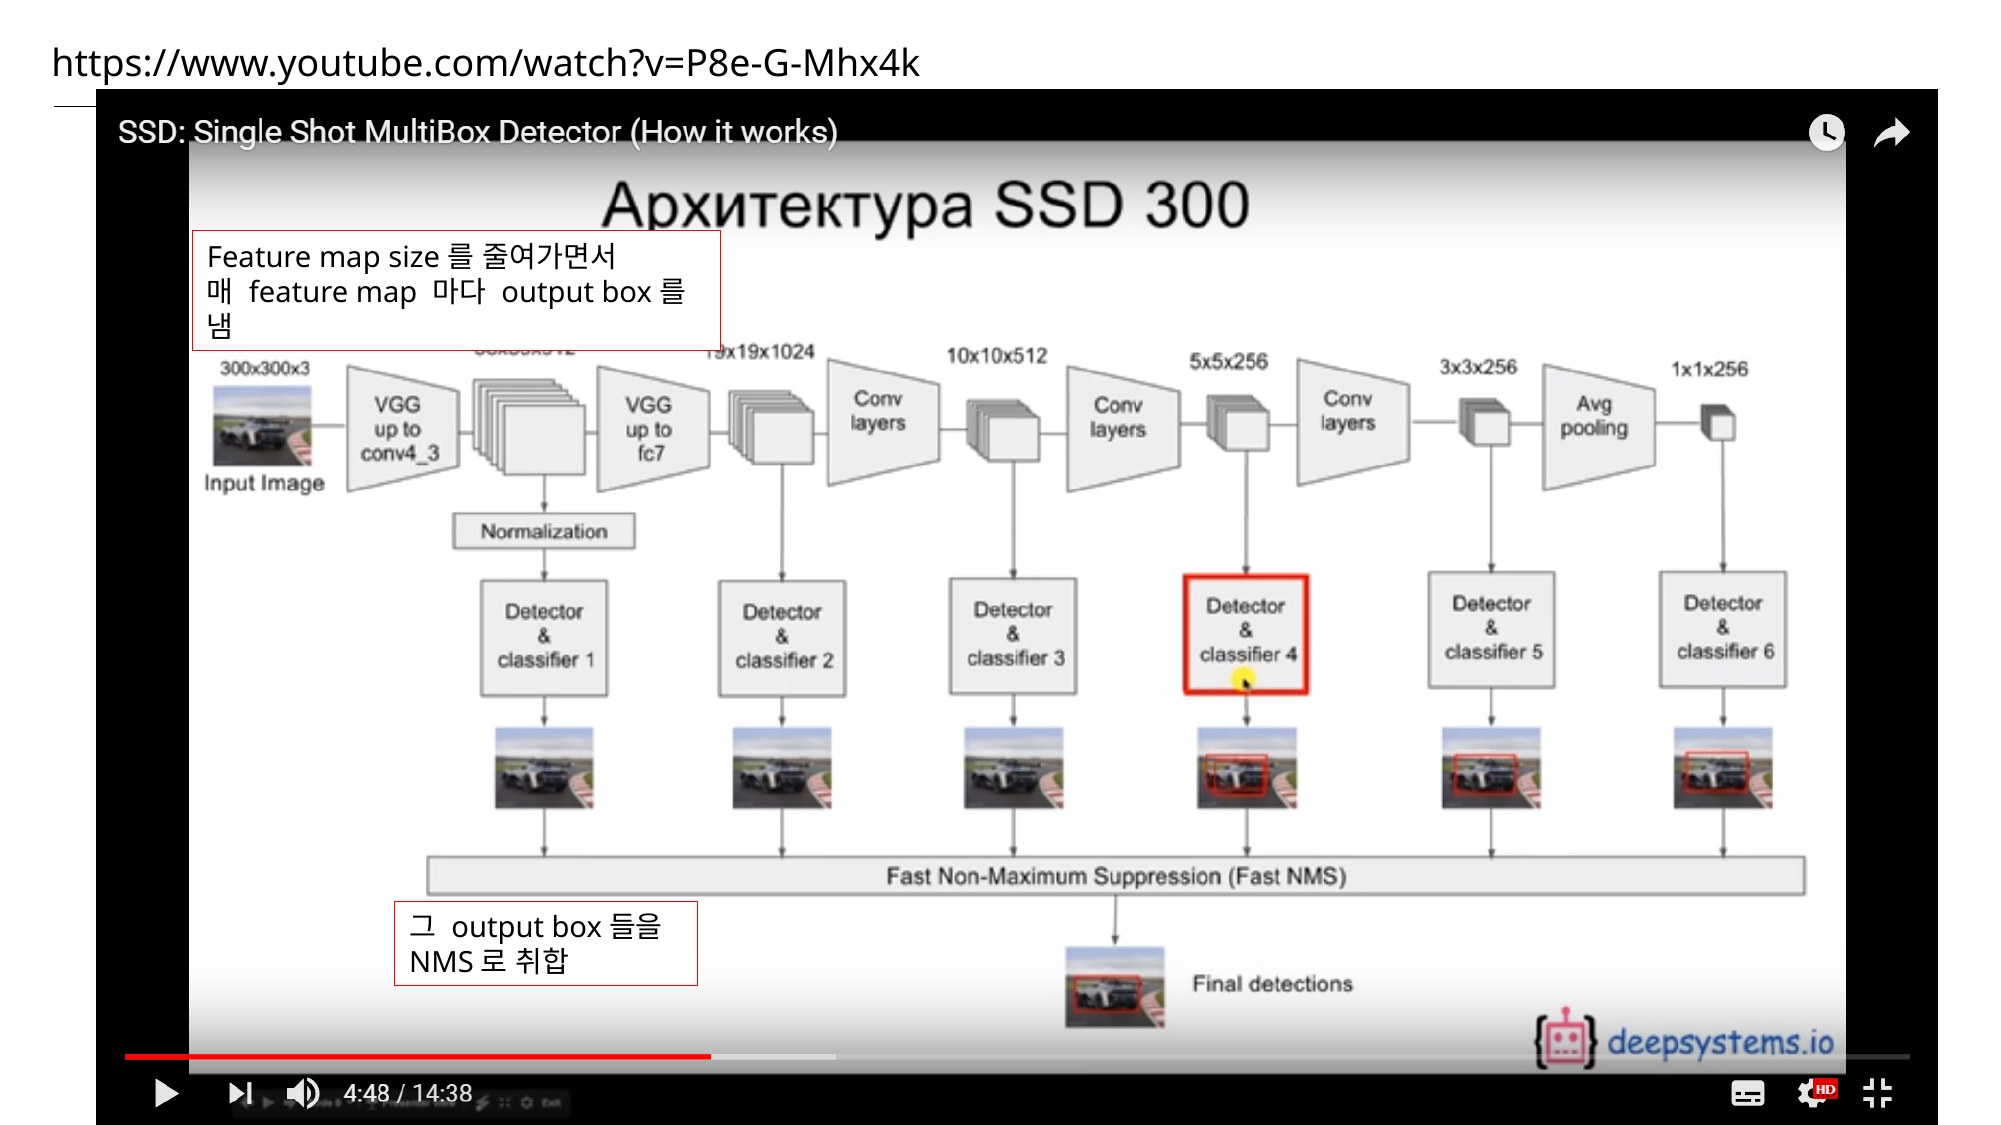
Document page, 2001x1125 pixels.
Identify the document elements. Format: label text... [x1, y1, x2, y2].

picture [96, 89, 1938, 1125]
text_box https://www.youtube.com/watch?v=P8e-G-Mhx4k [36, 31, 936, 91]
